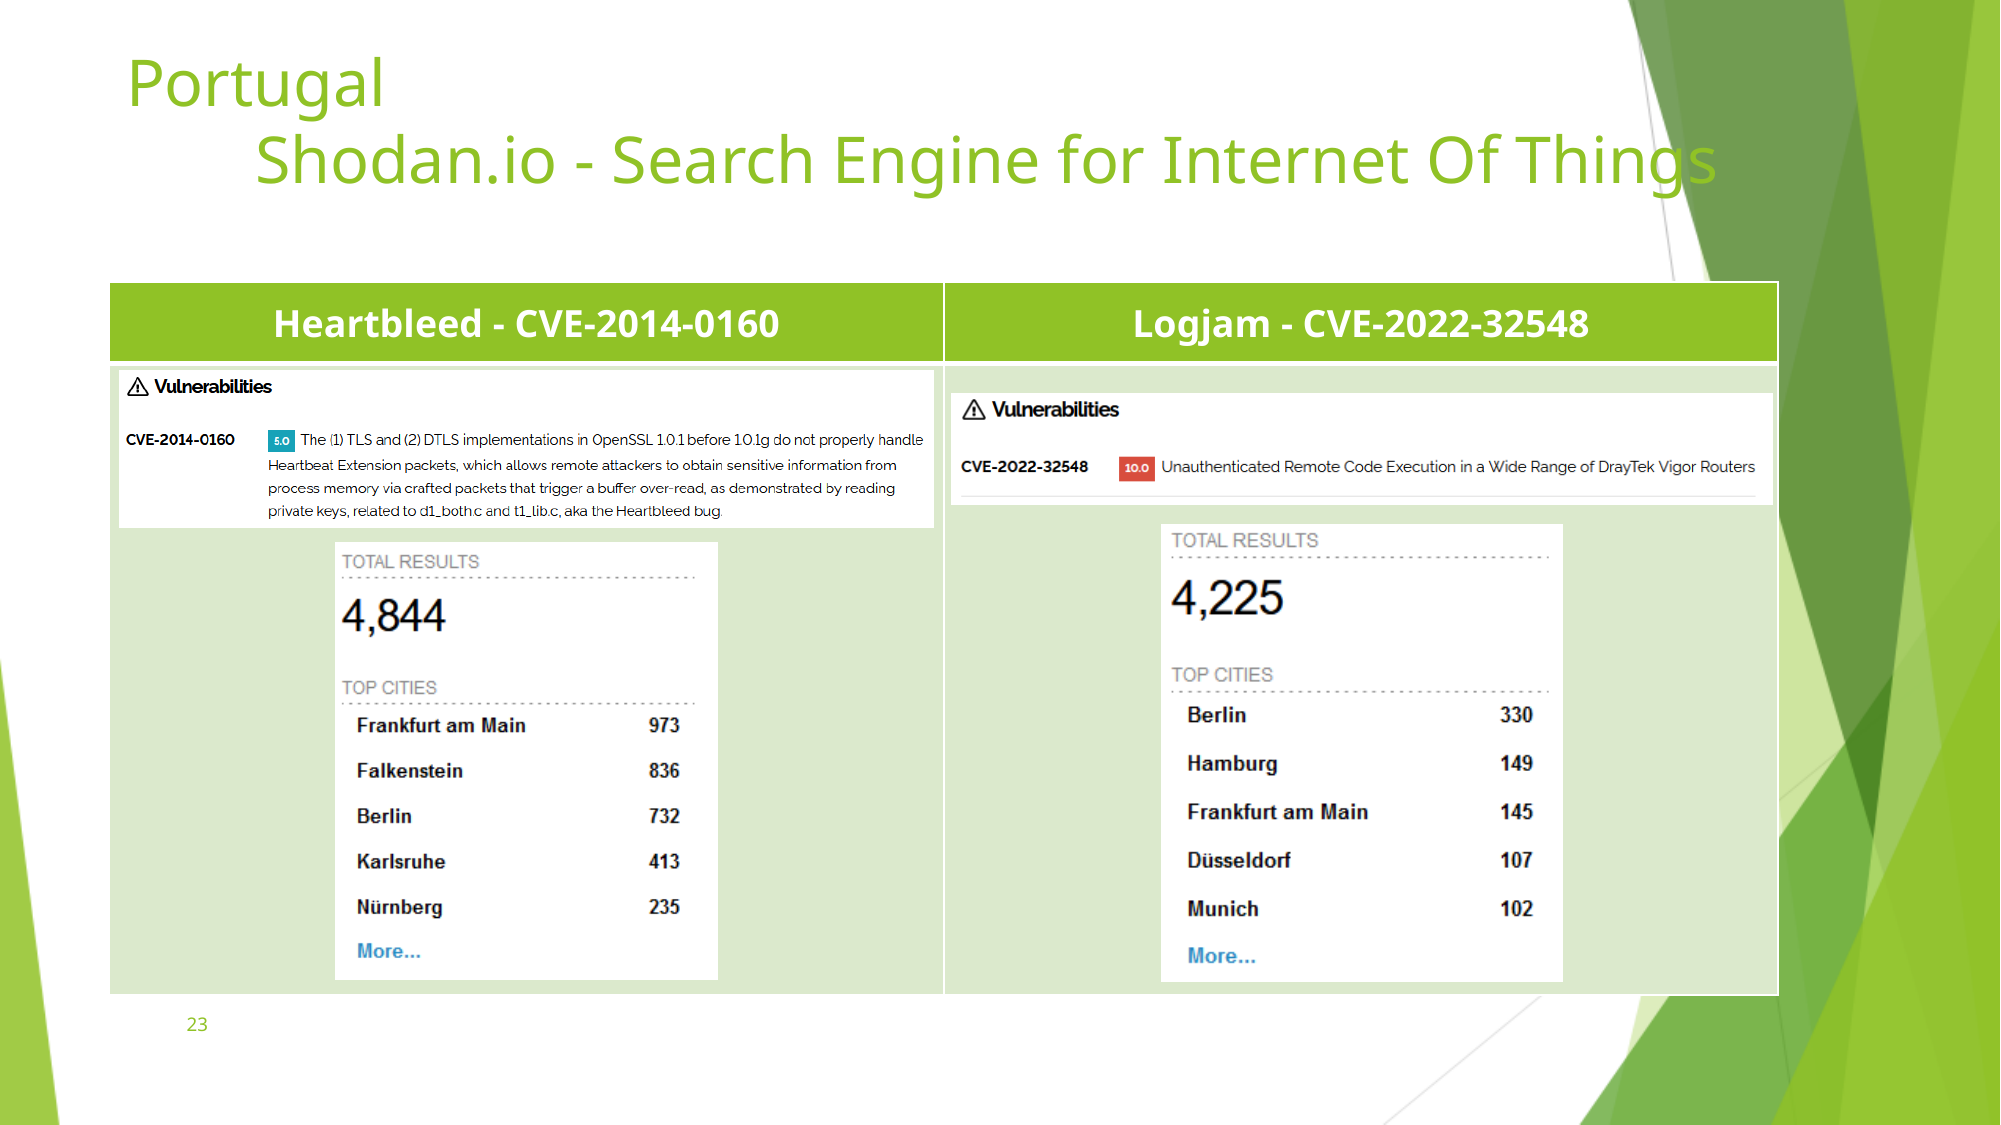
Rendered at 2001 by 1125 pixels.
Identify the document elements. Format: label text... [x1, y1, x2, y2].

picture [951, 392, 1773, 506]
picture [334, 542, 719, 981]
table_header Heartbleed - CVE-2014-0160 [110, 283, 943, 361]
picture [0, 0, 110, 1125]
slide_number 23 [111, 995, 224, 1055]
table_cell [110, 366, 943, 994]
table_header Logjam - CVE-2022-32548 [945, 283, 1777, 361]
picture [1351, 0, 2000, 1125]
picture [1160, 523, 1564, 983]
title Portugal Shodan.io - Search Engine for Internet Of Things [111, 34, 1779, 252]
table_cell [945, 366, 1777, 994]
picture [118, 369, 935, 528]
